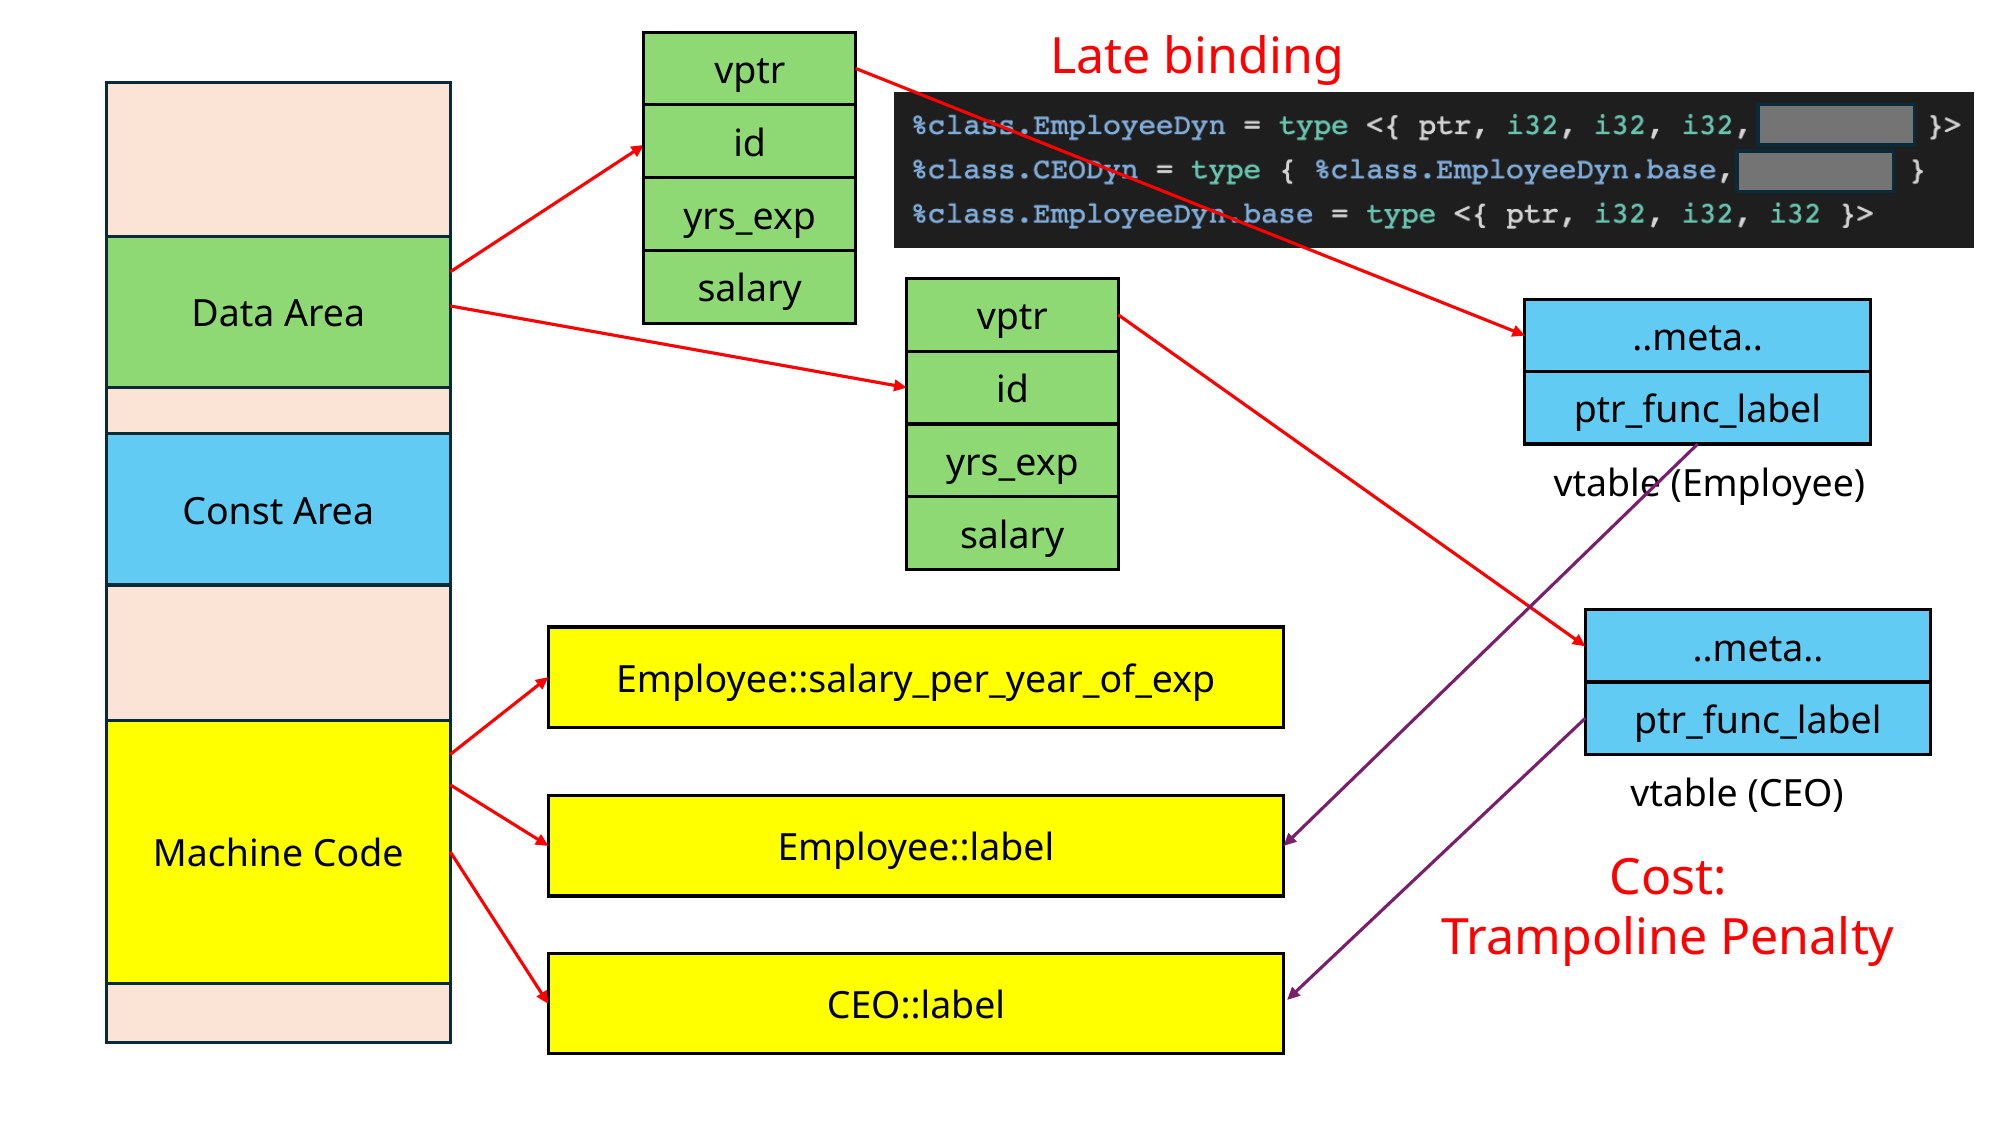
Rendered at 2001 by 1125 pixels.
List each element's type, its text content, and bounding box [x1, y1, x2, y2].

text_box vtable (Employee) [1699, 451, 1881, 511]
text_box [449, 626, 1285, 1055]
text_box Const Area [105, 432, 452, 587]
text_box [105, 587, 452, 719]
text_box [1283, 443, 1699, 847]
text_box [643, 31, 857, 324]
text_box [905, 337, 1117, 571]
text_box Machine Code [105, 719, 449, 985]
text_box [1286, 717, 1586, 1001]
text_box [105, 985, 449, 1044]
text_box vtable (CEO) [1699, 761, 1859, 821]
text_box Late binding [1035, 16, 1360, 67]
text_box [105, 389, 452, 432]
text_box Data Area [105, 235, 452, 389]
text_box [1526, 298, 1871, 445]
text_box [1699, 609, 1932, 756]
text_box Cost: Trampoline Penalty [1586, 836, 1910, 972]
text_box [855, 67, 1526, 337]
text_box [449, 144, 643, 273]
picture [1526, 92, 1975, 248]
text_box [105, 81, 452, 235]
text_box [449, 305, 905, 389]
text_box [1117, 314, 1586, 647]
